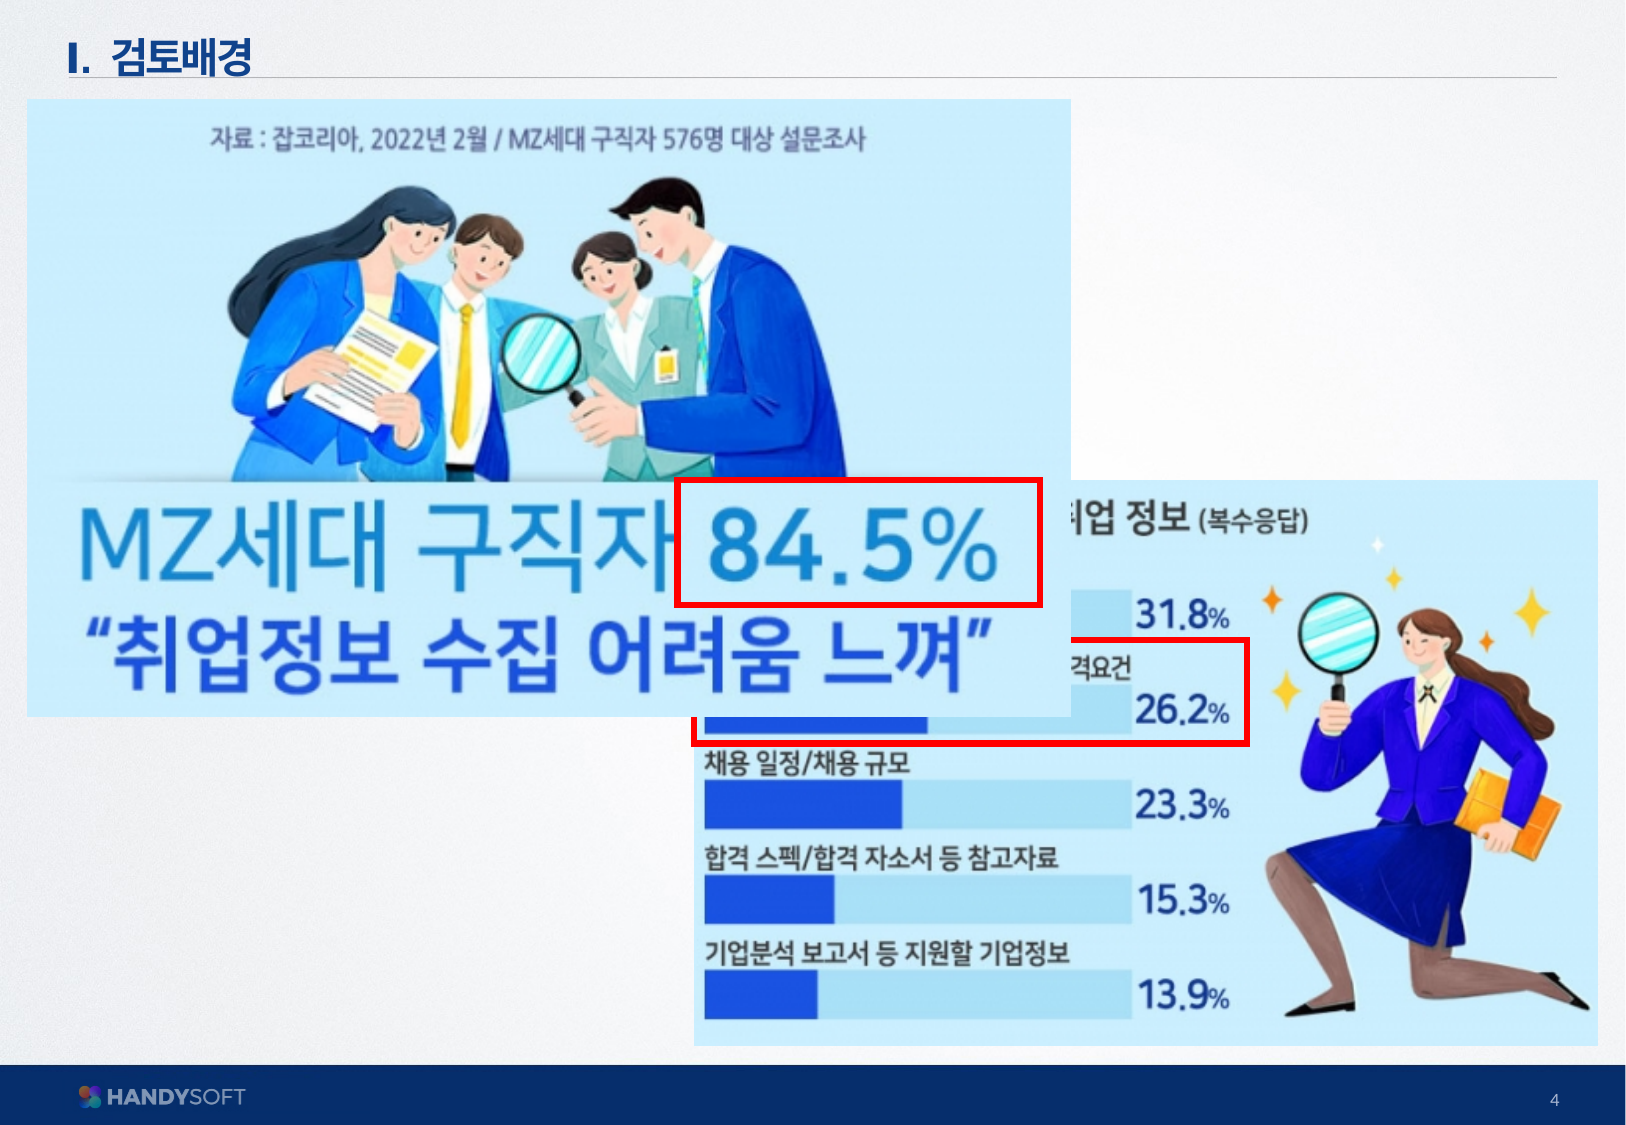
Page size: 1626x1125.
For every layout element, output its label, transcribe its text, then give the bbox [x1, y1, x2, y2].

text_box Ⅰ. 검토배경 [50, 0, 830, 90]
picture [0, 0, 1626, 1125]
text_box 4 [1452, 1069, 1575, 1118]
